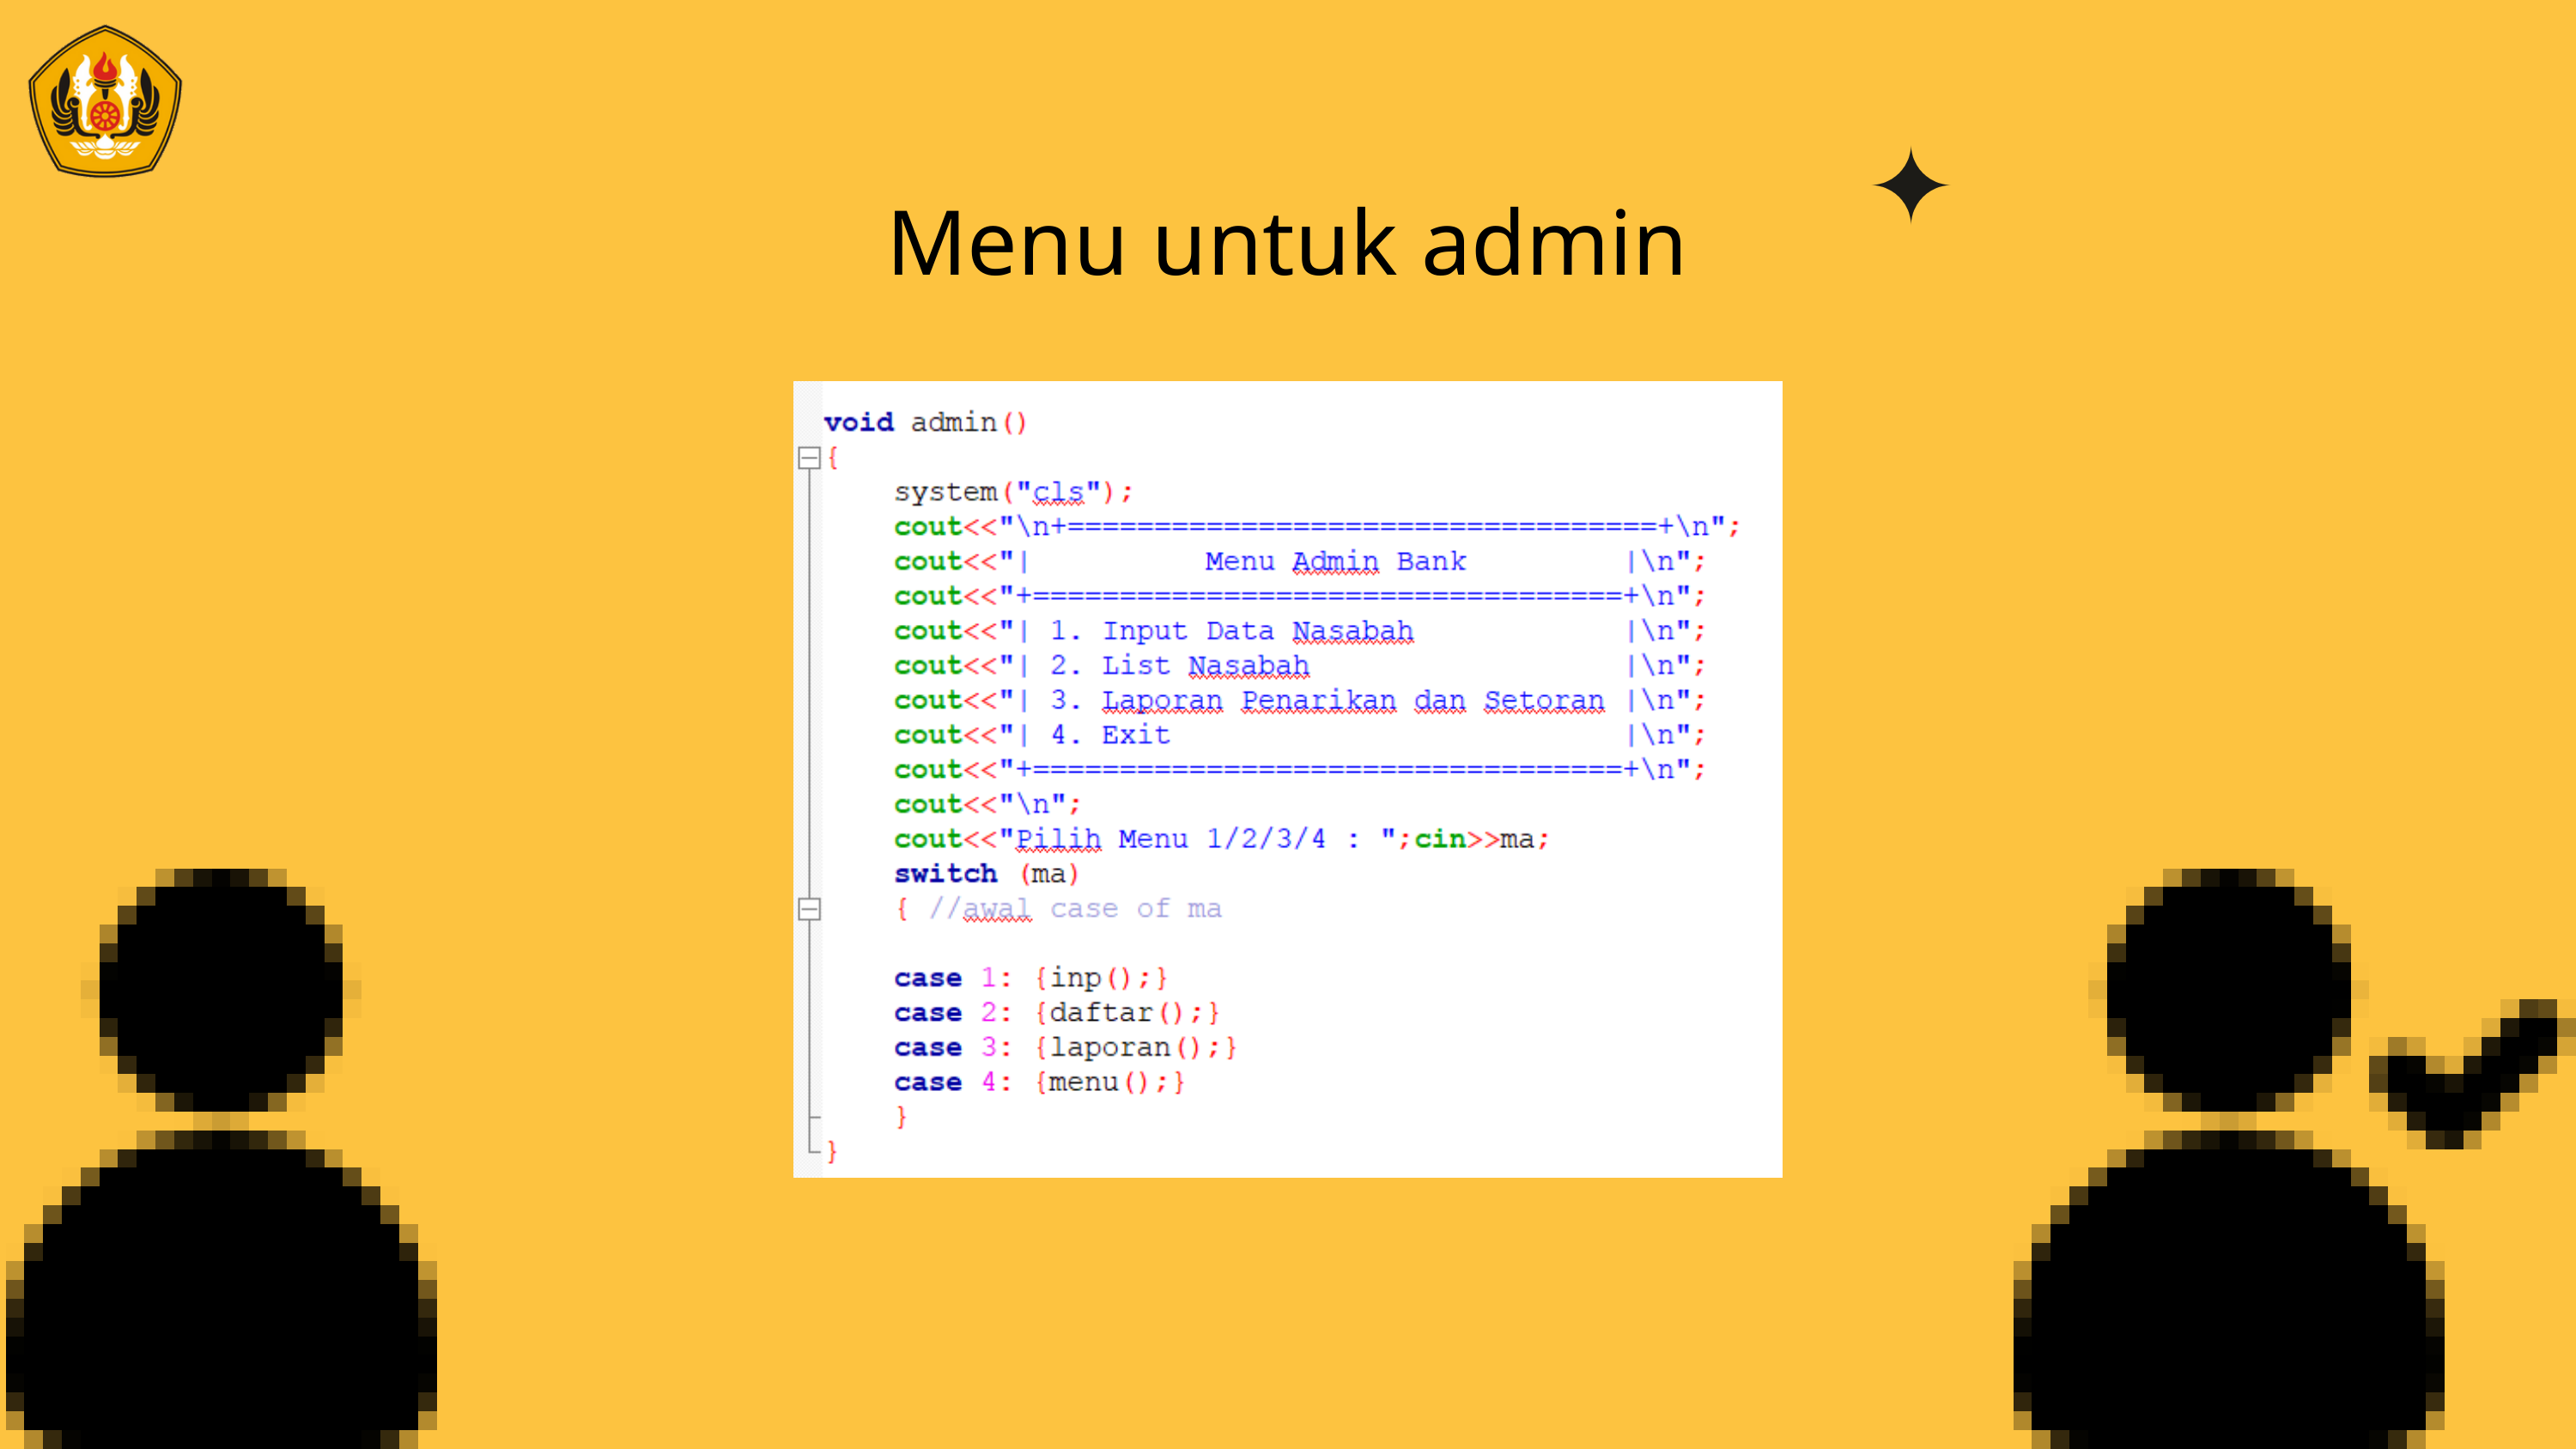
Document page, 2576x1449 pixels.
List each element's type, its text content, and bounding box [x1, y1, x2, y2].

picture [6, 869, 437, 1449]
text_box Menu laporan dan penarikan setor [787, 378, 1789, 1187]
text_box Menu laporan dan penarikan setor [0, 865, 442, 1449]
picture [793, 380, 1783, 1178]
text_box Menu laporan dan penarikan setor [0, 13, 210, 197]
picture [2014, 869, 2576, 1449]
picture [1870, 144, 1952, 227]
text_box Menu untuk admin [884, 185, 1692, 293]
text_box Menu laporan dan penarikan setor [1864, 142, 1958, 235]
picture [6, 15, 204, 187]
